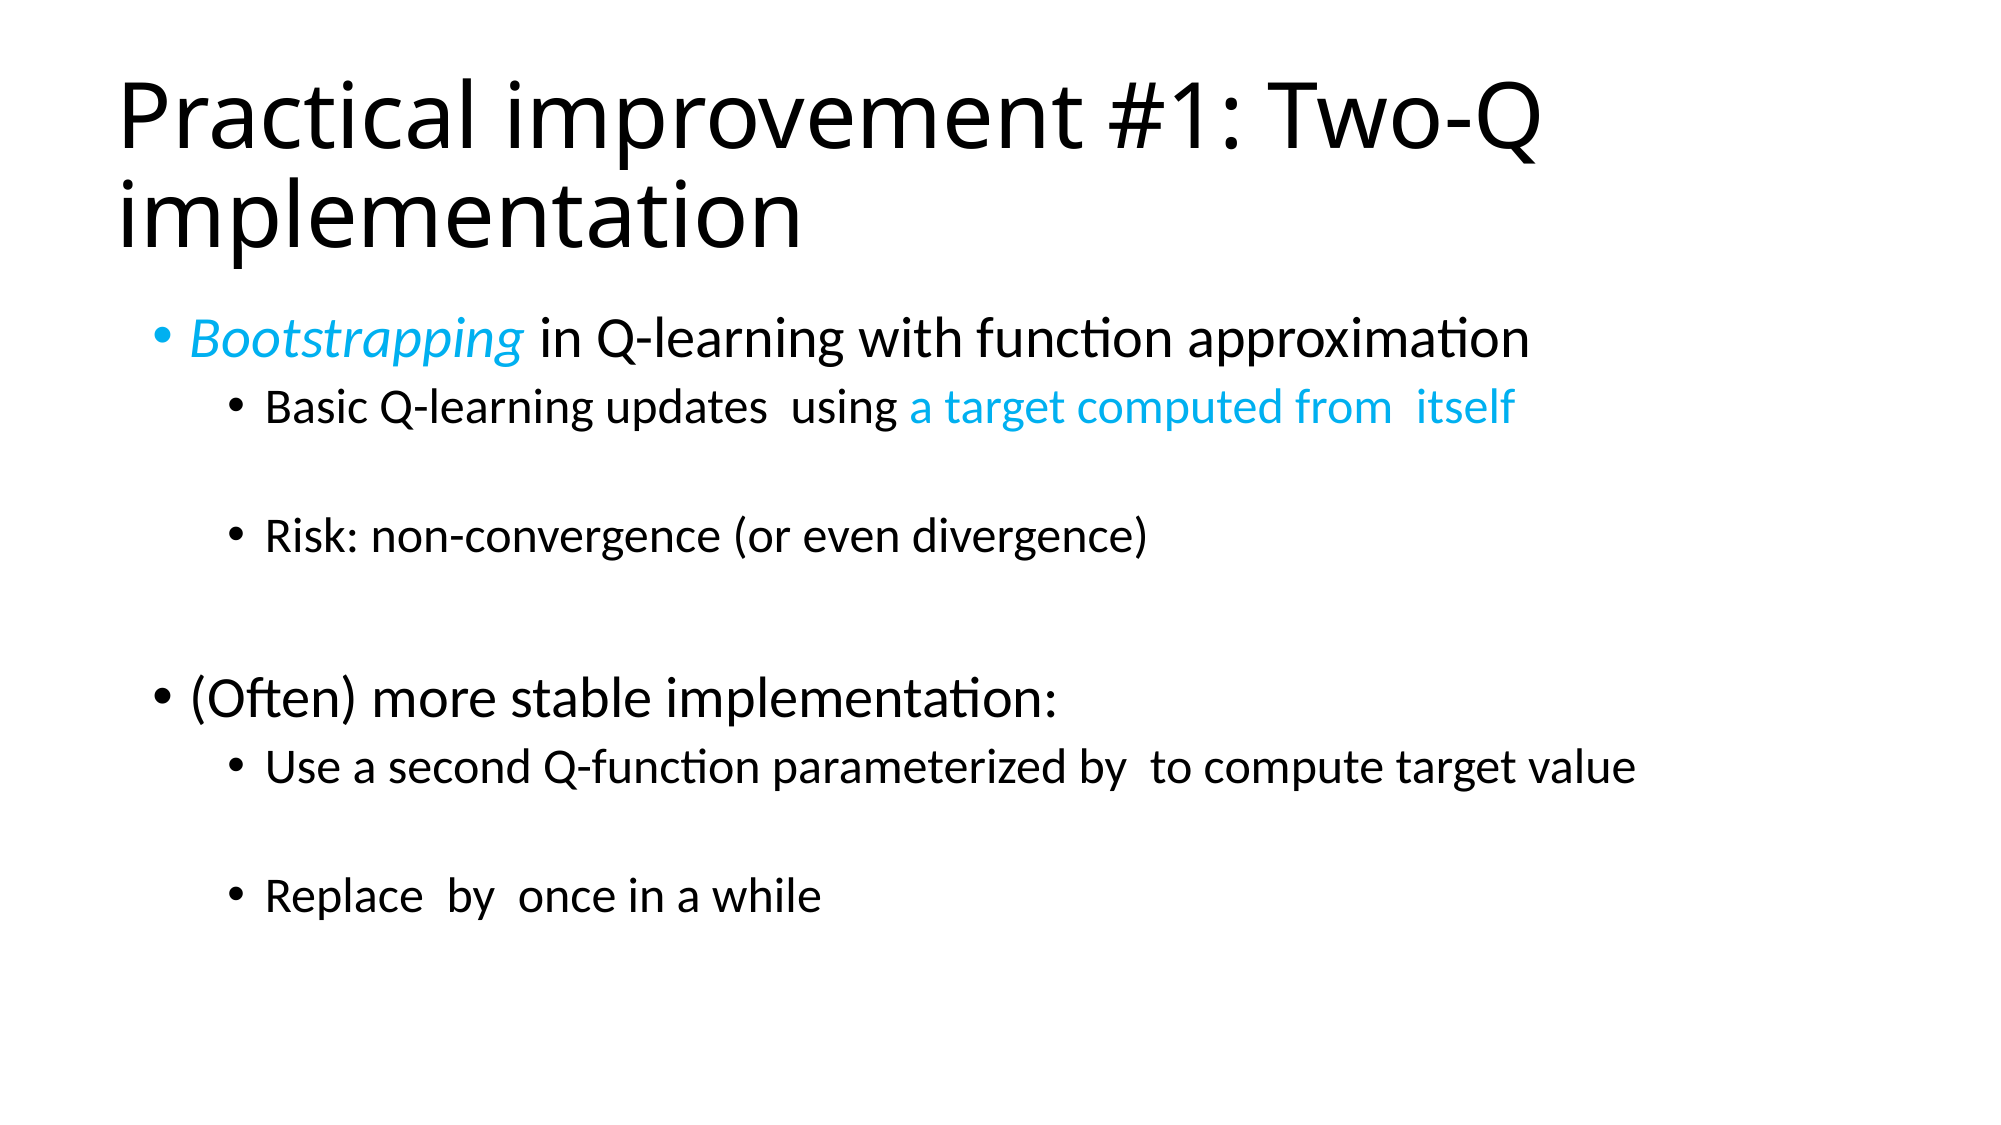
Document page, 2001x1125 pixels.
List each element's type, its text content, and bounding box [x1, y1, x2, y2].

title Practical improvement #1: Two-Q implementation [101, 59, 1972, 278]
